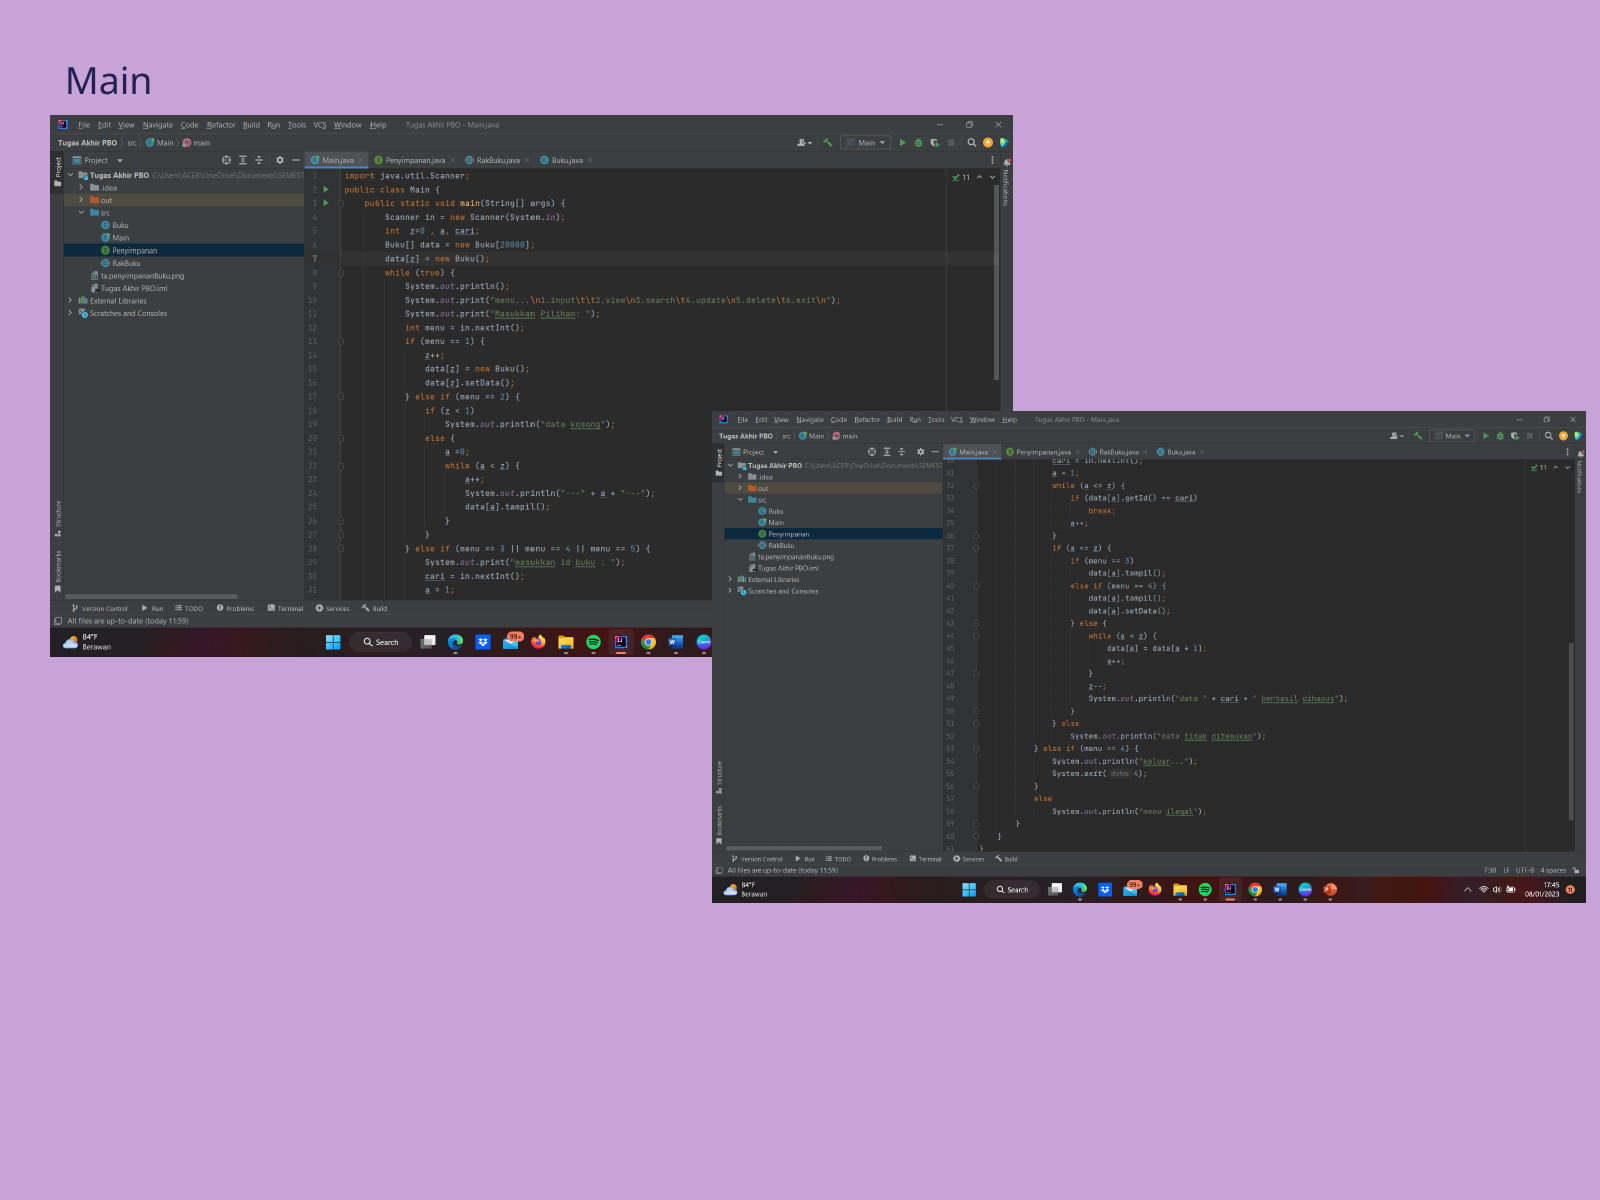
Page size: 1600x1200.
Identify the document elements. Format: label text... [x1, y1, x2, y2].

text_box Main [50, 49, 176, 110]
picture [49, 115, 1586, 903]
